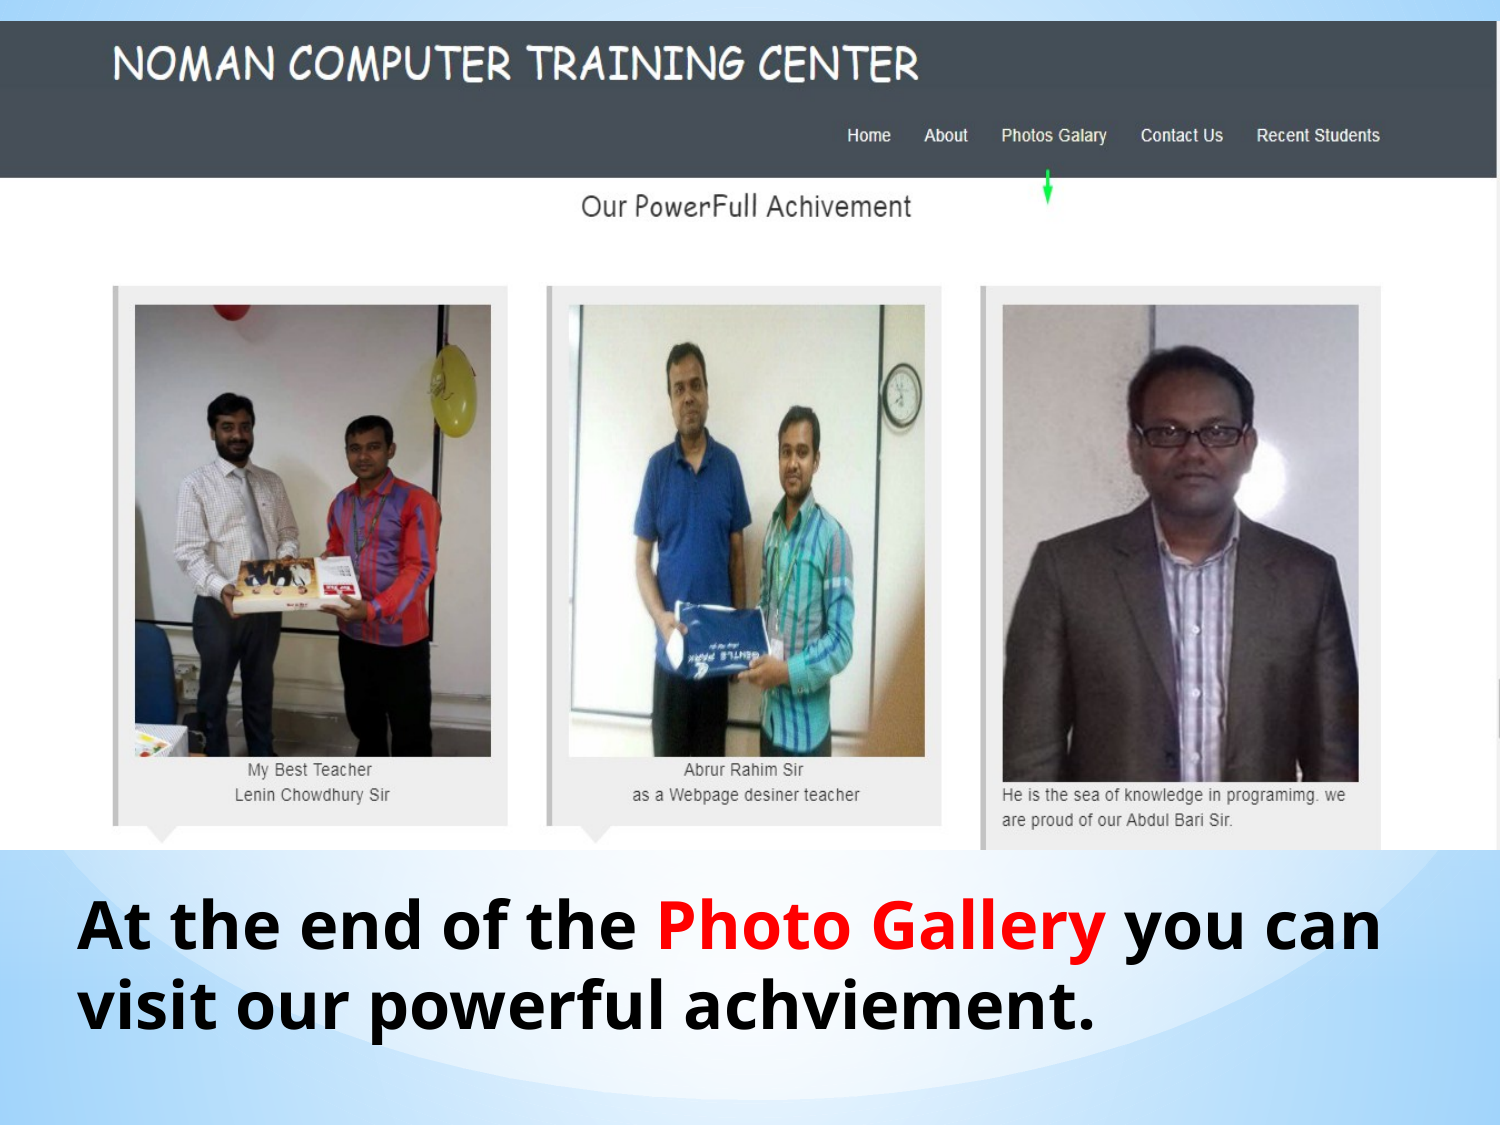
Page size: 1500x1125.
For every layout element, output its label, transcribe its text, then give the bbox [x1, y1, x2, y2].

title At the end of the Photo Gallery you can visit our powerful achviement. [62, 875, 1500, 1063]
picture [0, 21, 1500, 851]
